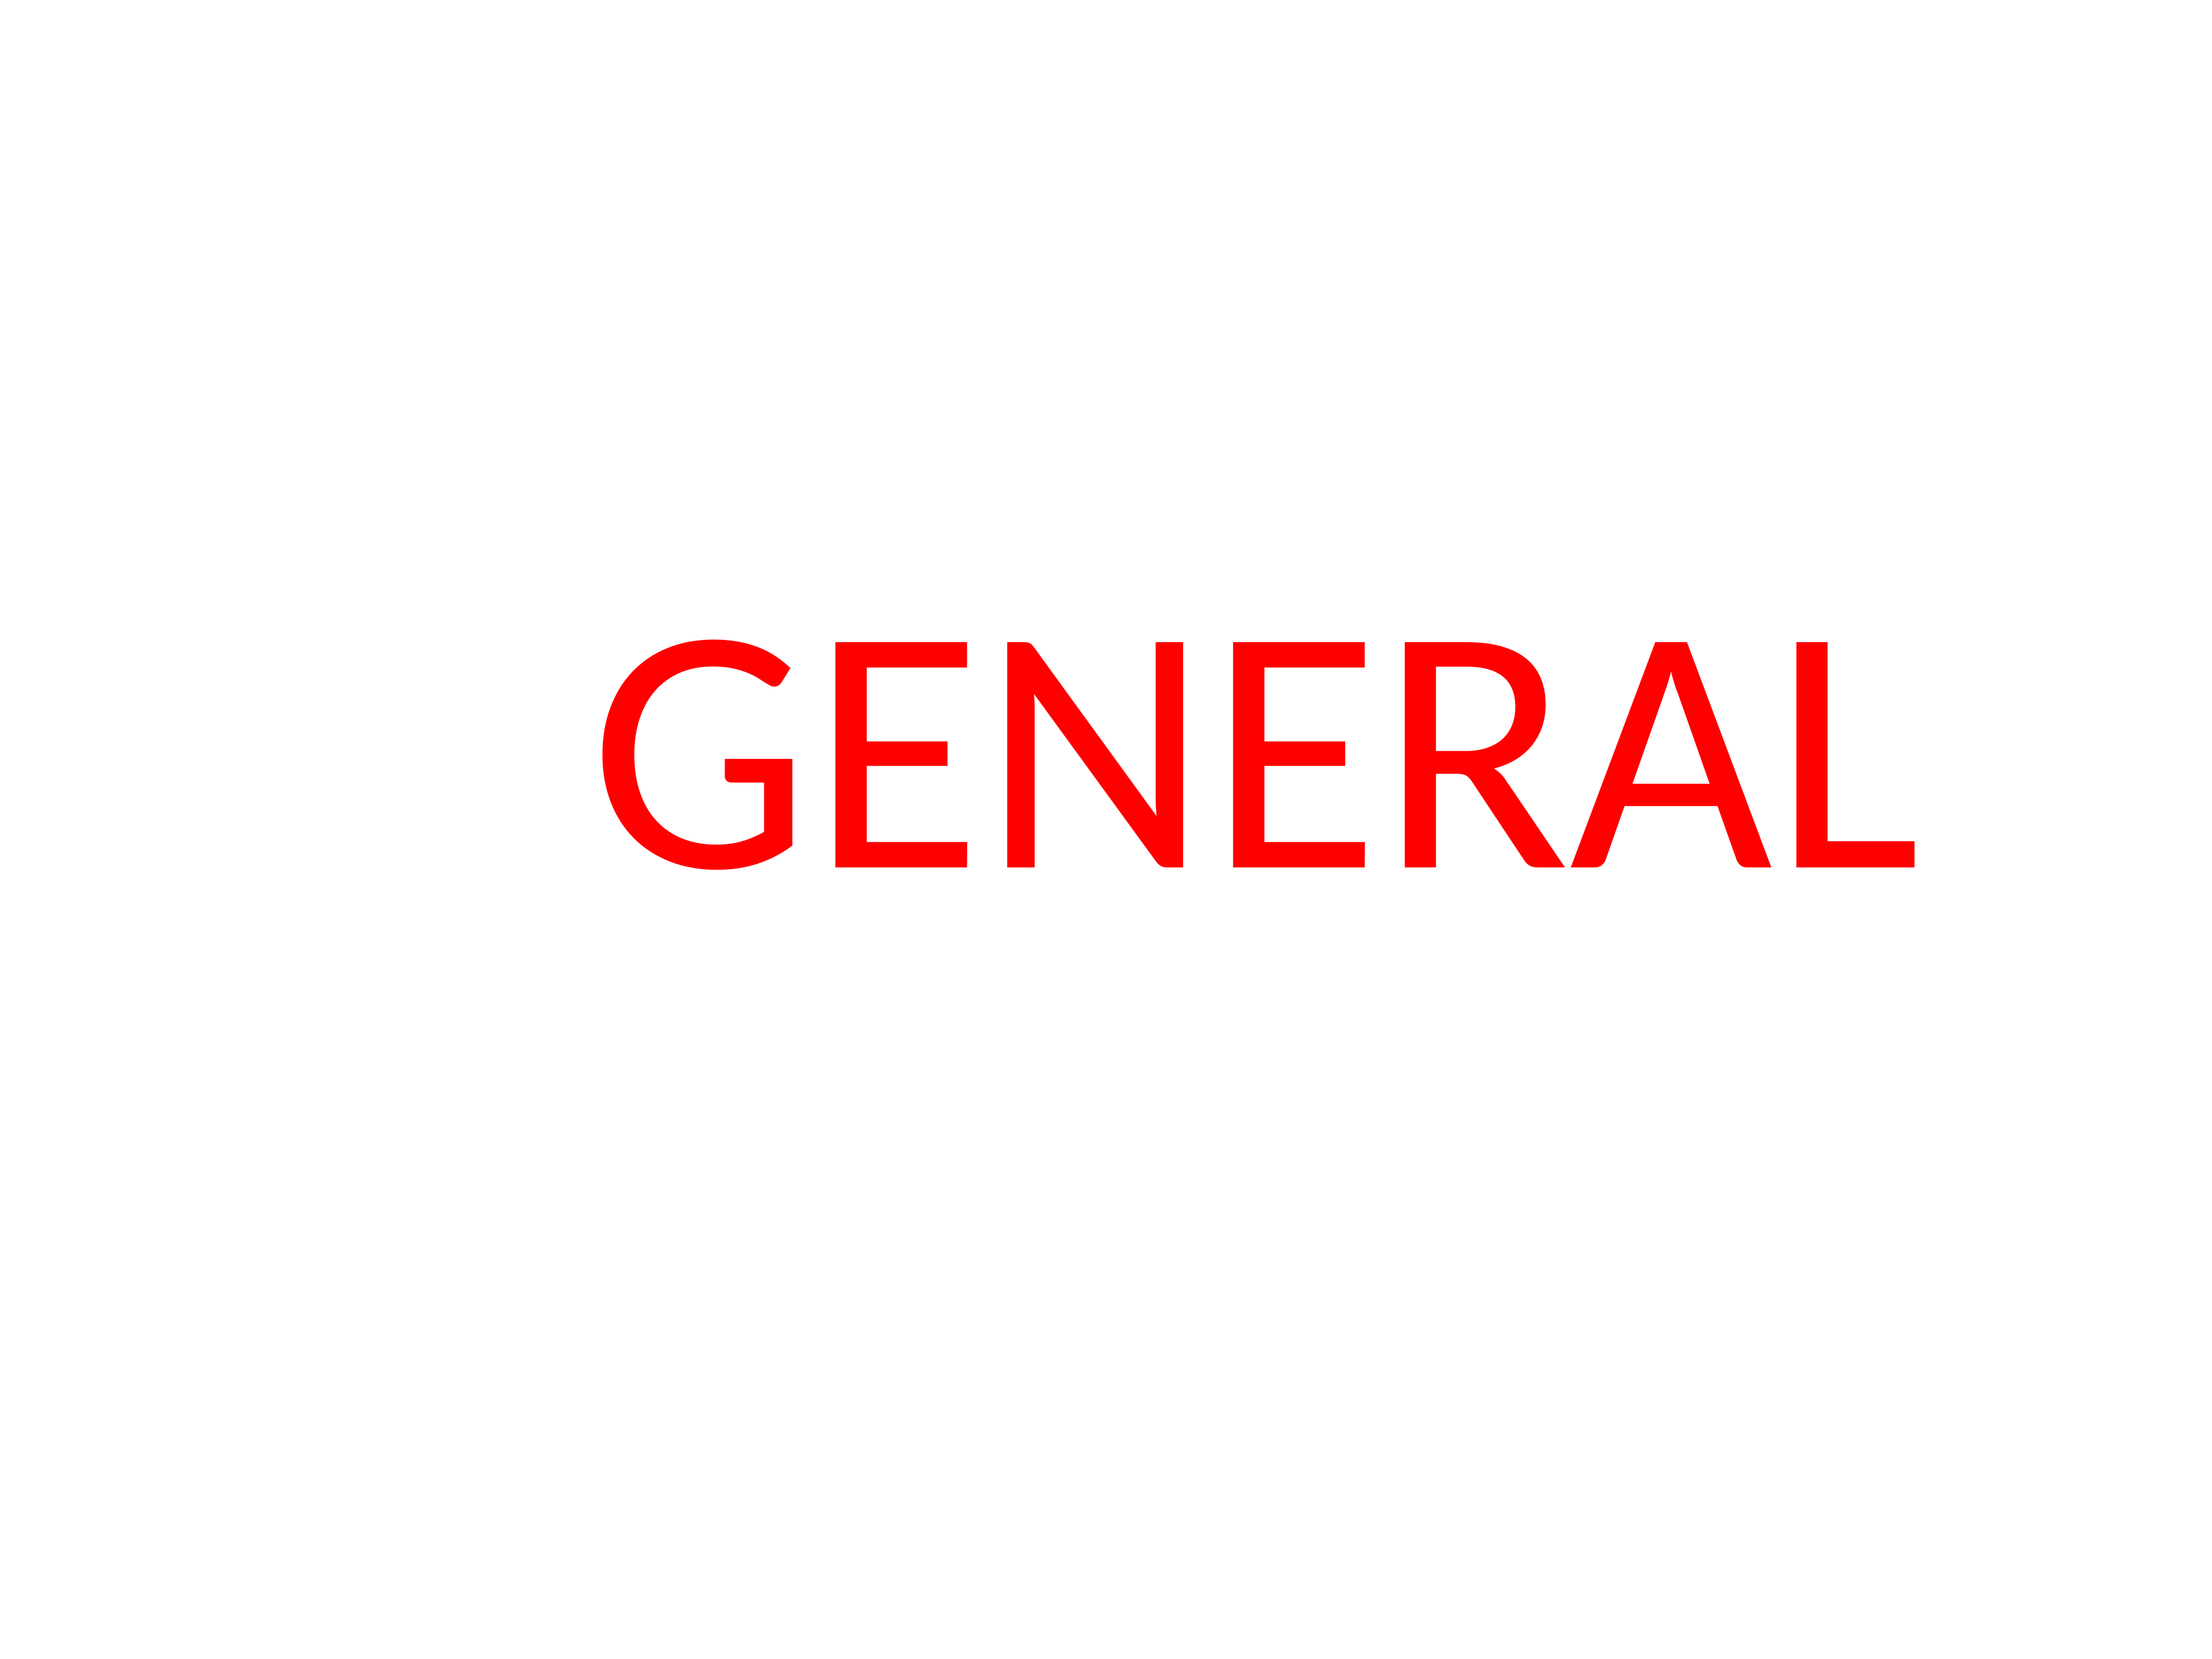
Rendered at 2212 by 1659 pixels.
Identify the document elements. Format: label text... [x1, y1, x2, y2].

text_box GENERAL [581, 512, 1931, 942]
